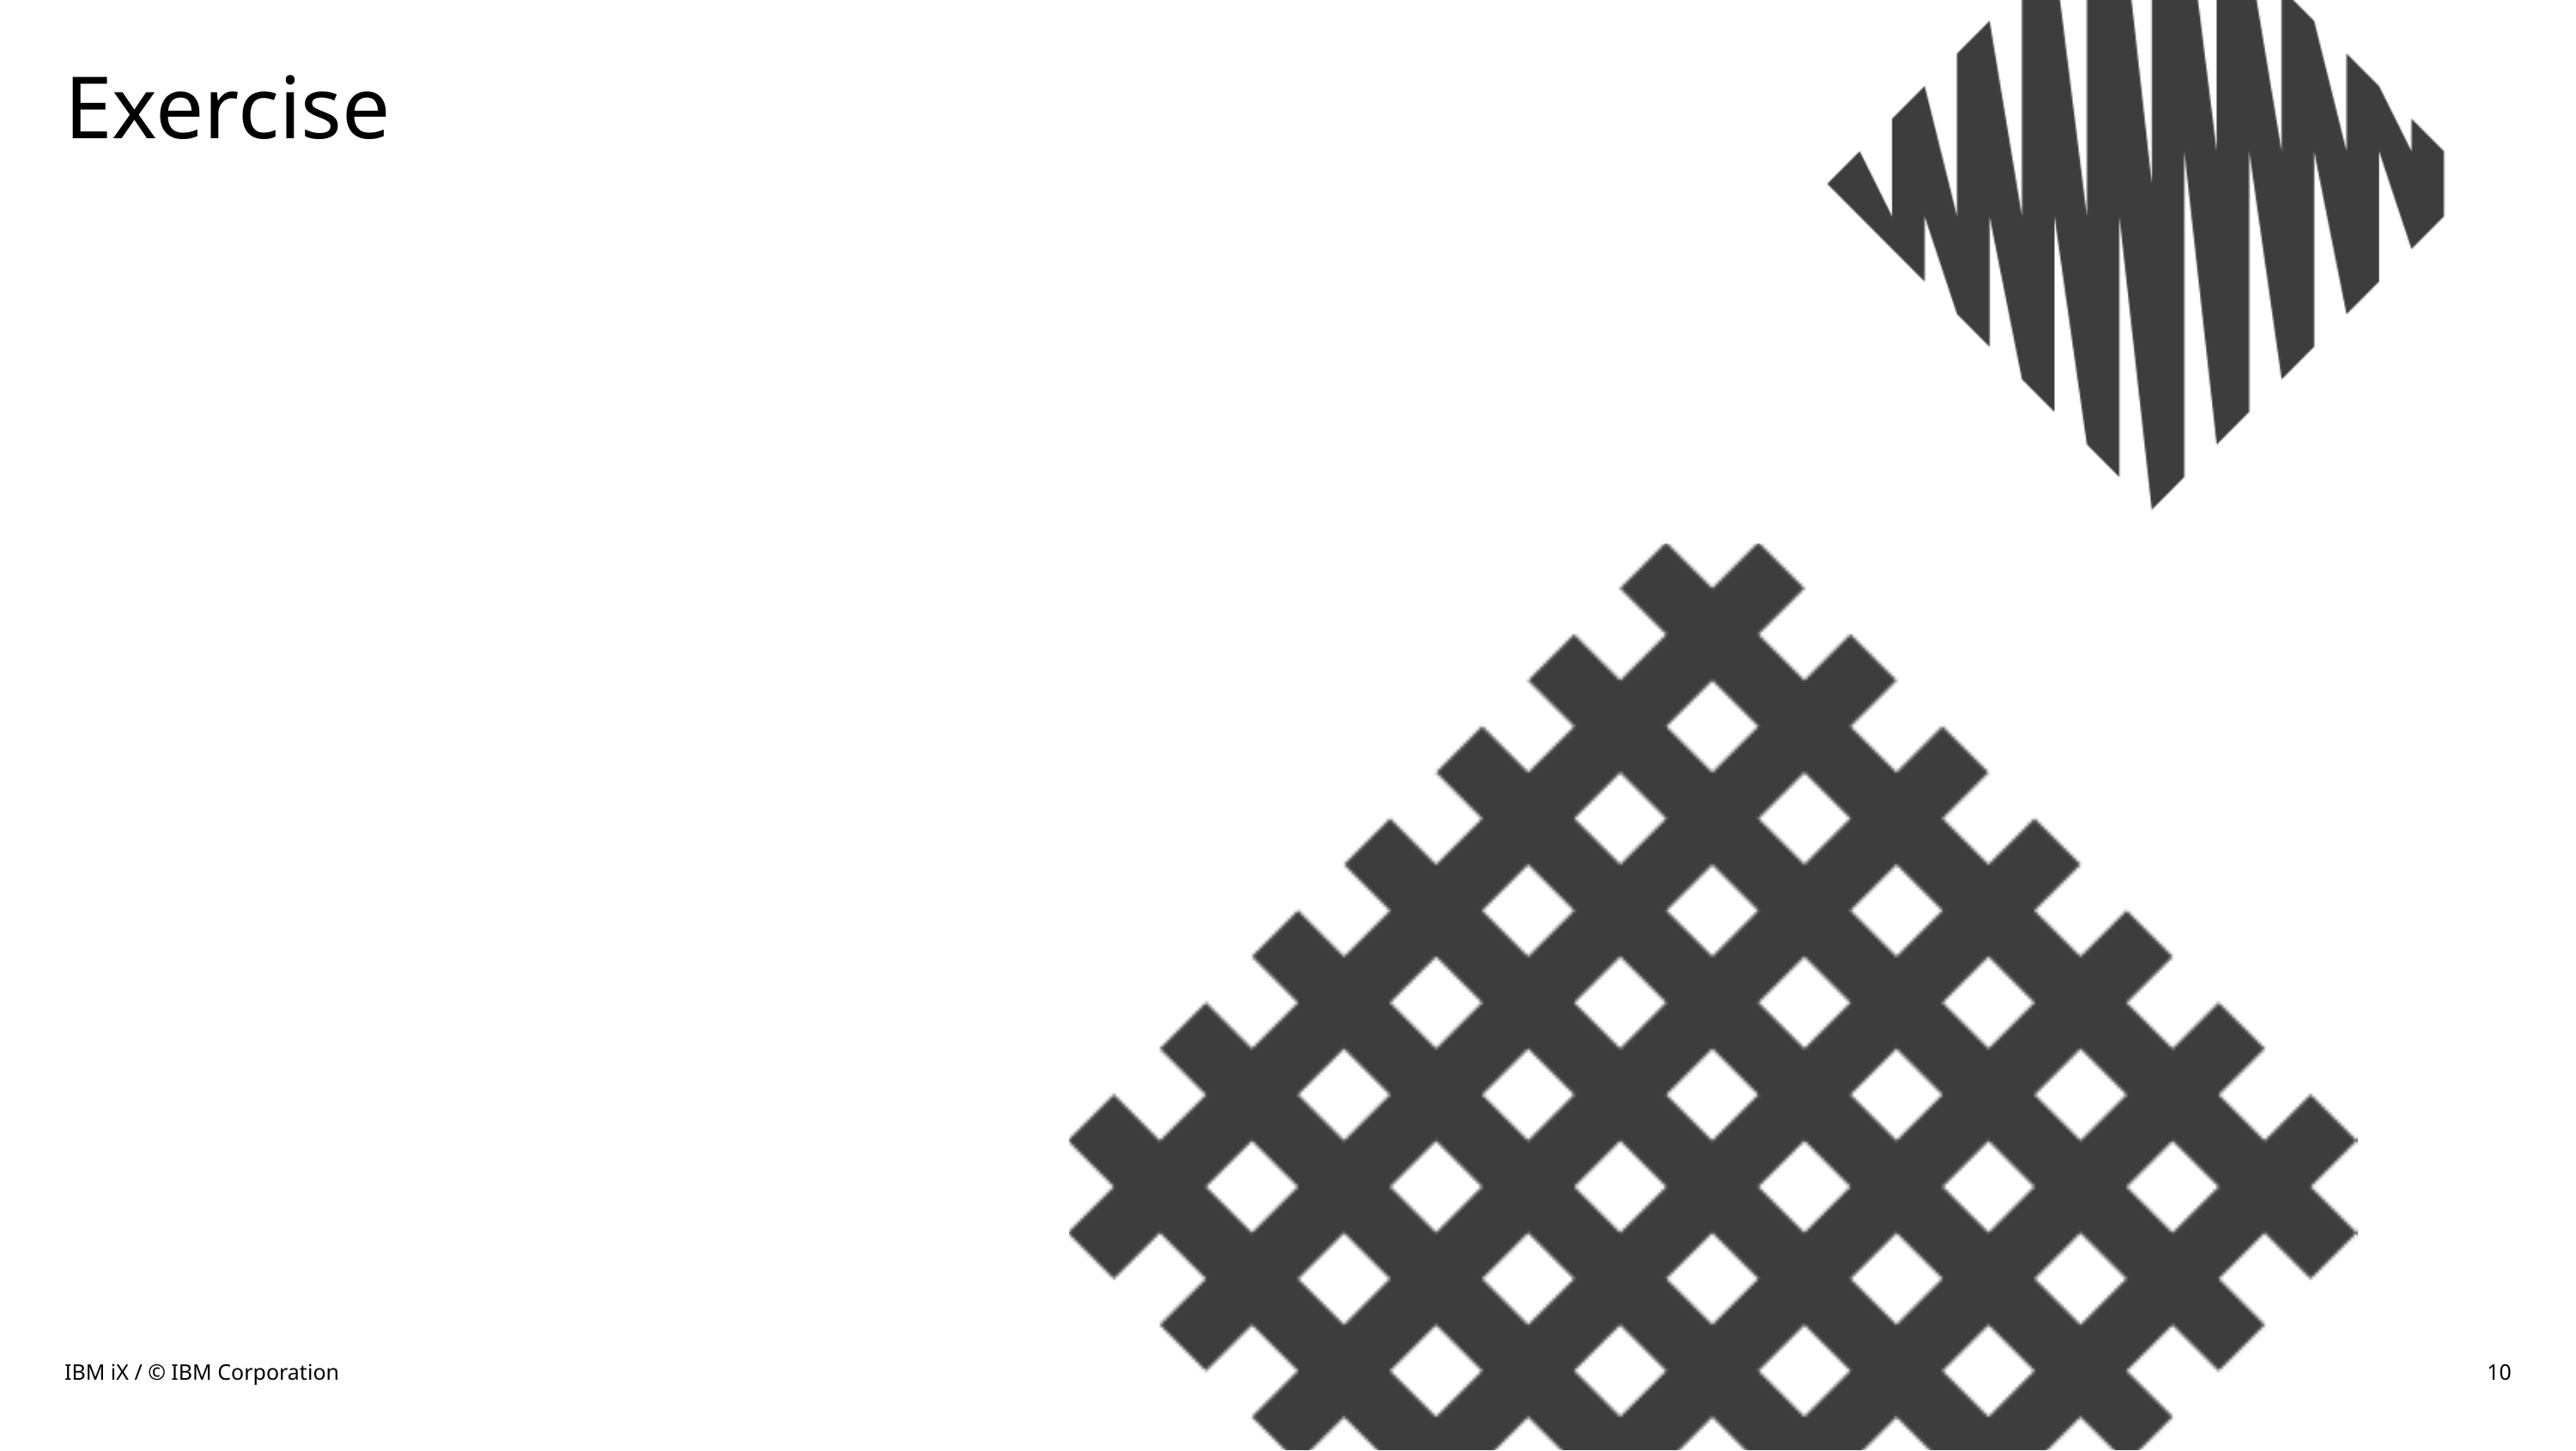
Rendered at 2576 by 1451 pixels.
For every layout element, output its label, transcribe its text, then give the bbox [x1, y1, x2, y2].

title Exercise [64, 64, 1224, 1270]
picture [1069, 543, 2358, 1450]
footer IBM iX / © IBM Corporation [64, 1350, 1064, 1397]
picture [1826, 0, 2446, 511]
slide_number 10 [2363, 1350, 2512, 1397]
